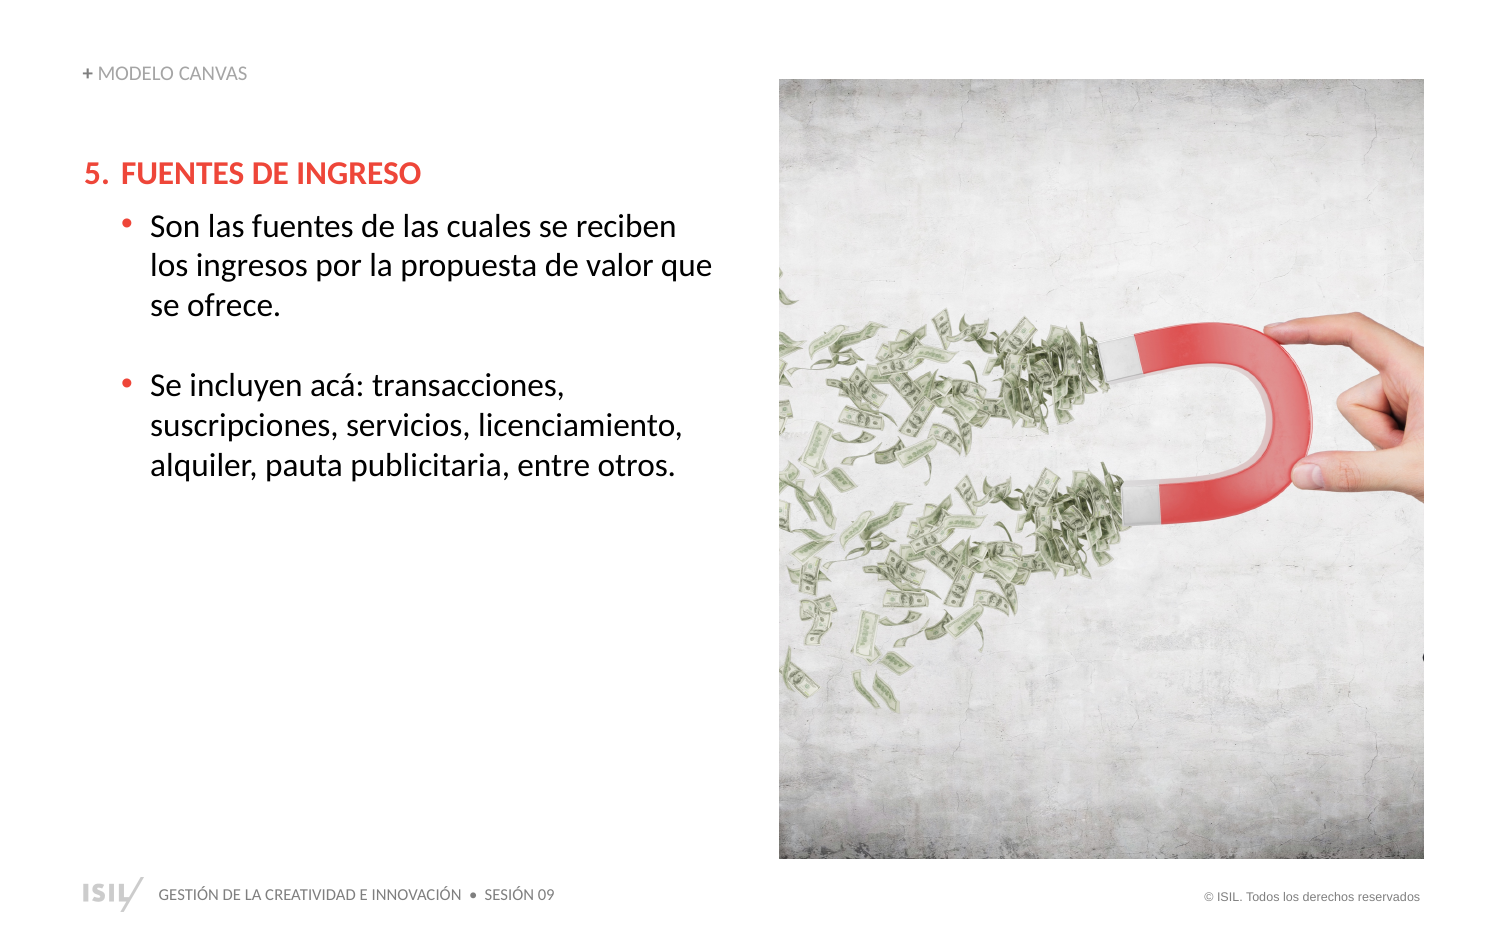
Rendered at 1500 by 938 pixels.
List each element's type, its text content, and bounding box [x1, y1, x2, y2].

picture [779, 79, 1424, 859]
text_box + MODELO CANVAS [82, 59, 494, 85]
text_box FUENTES DE INGRESO Son las fuentes de las cuales se reciben los ingresos por la propuesta de valor que se ofrece. Se incluyen acá: transacciones, suscripciones, servicios, licenciamiento, alquiler, pauta publicitaria, entre otros. [84, 151, 721, 484]
